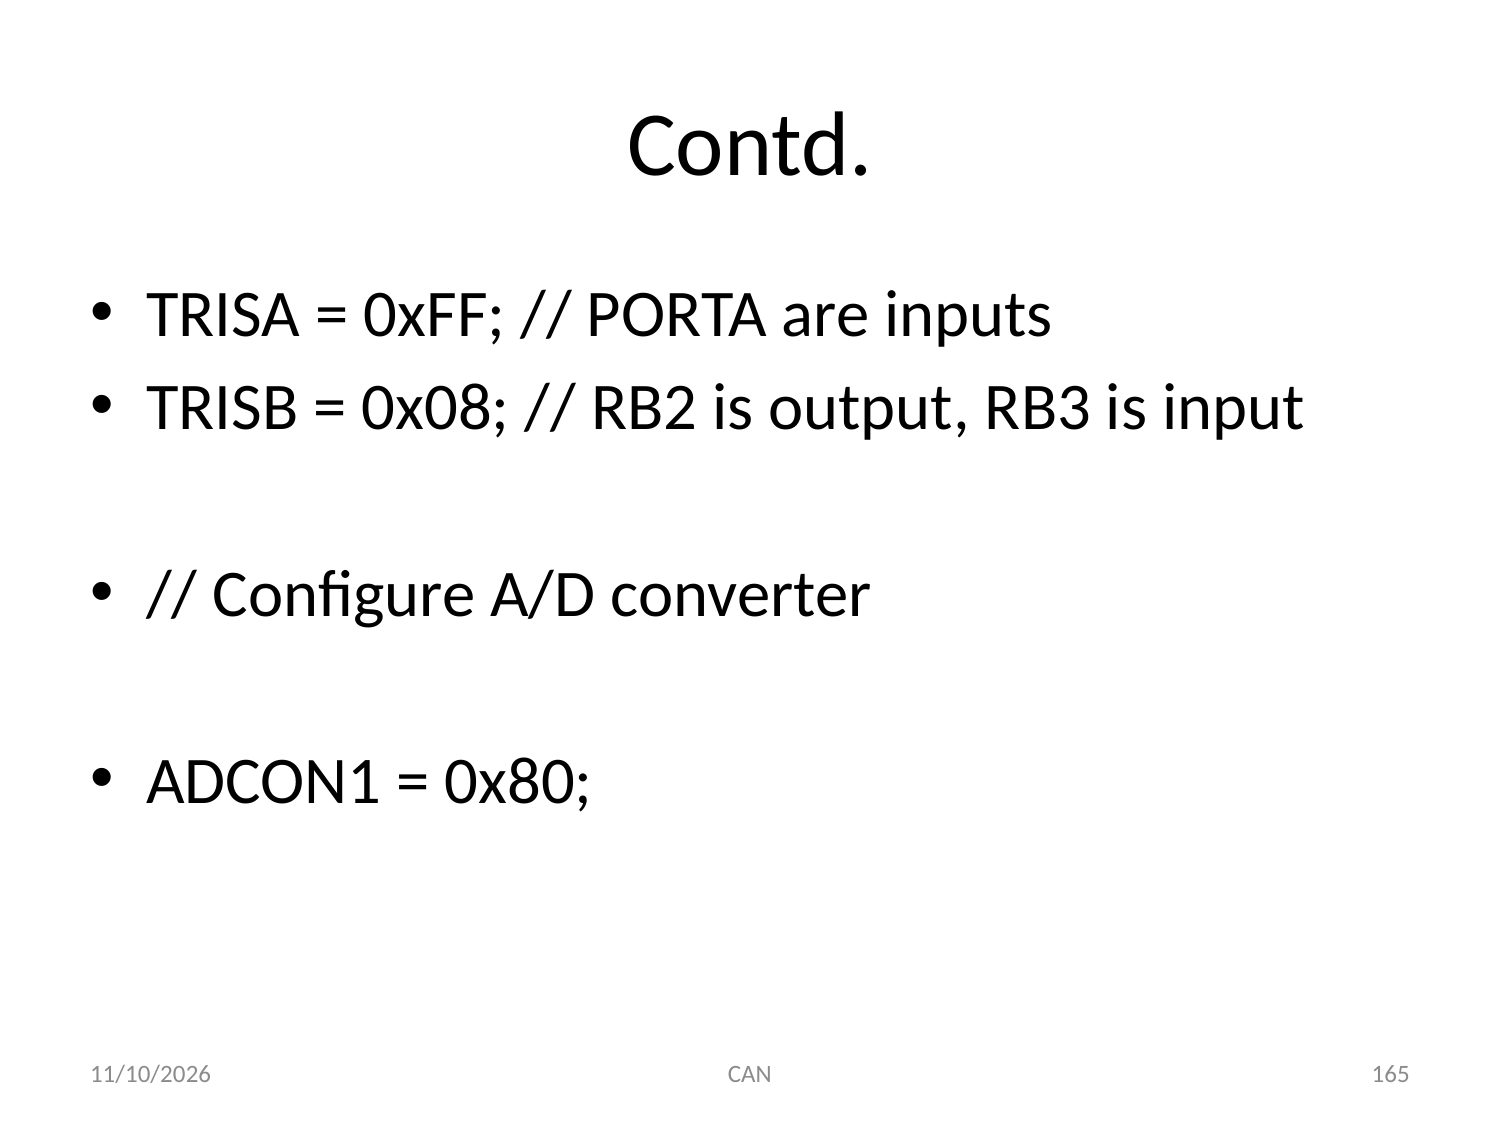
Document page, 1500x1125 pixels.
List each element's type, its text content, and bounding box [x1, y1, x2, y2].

title Contd. [75, 45, 1425, 233]
slide_number 165 [1074, 1042, 1425, 1103]
footer CAN [512, 1042, 988, 1103]
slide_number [75, 1042, 425, 1103]
list TRISA = 0xFF; // PORTA are inputs TRISB = 0x08; // RB2 is output, RB3 is input // Configure A/D converter ADCON1 = 0x80; [75, 262, 1425, 1005]
